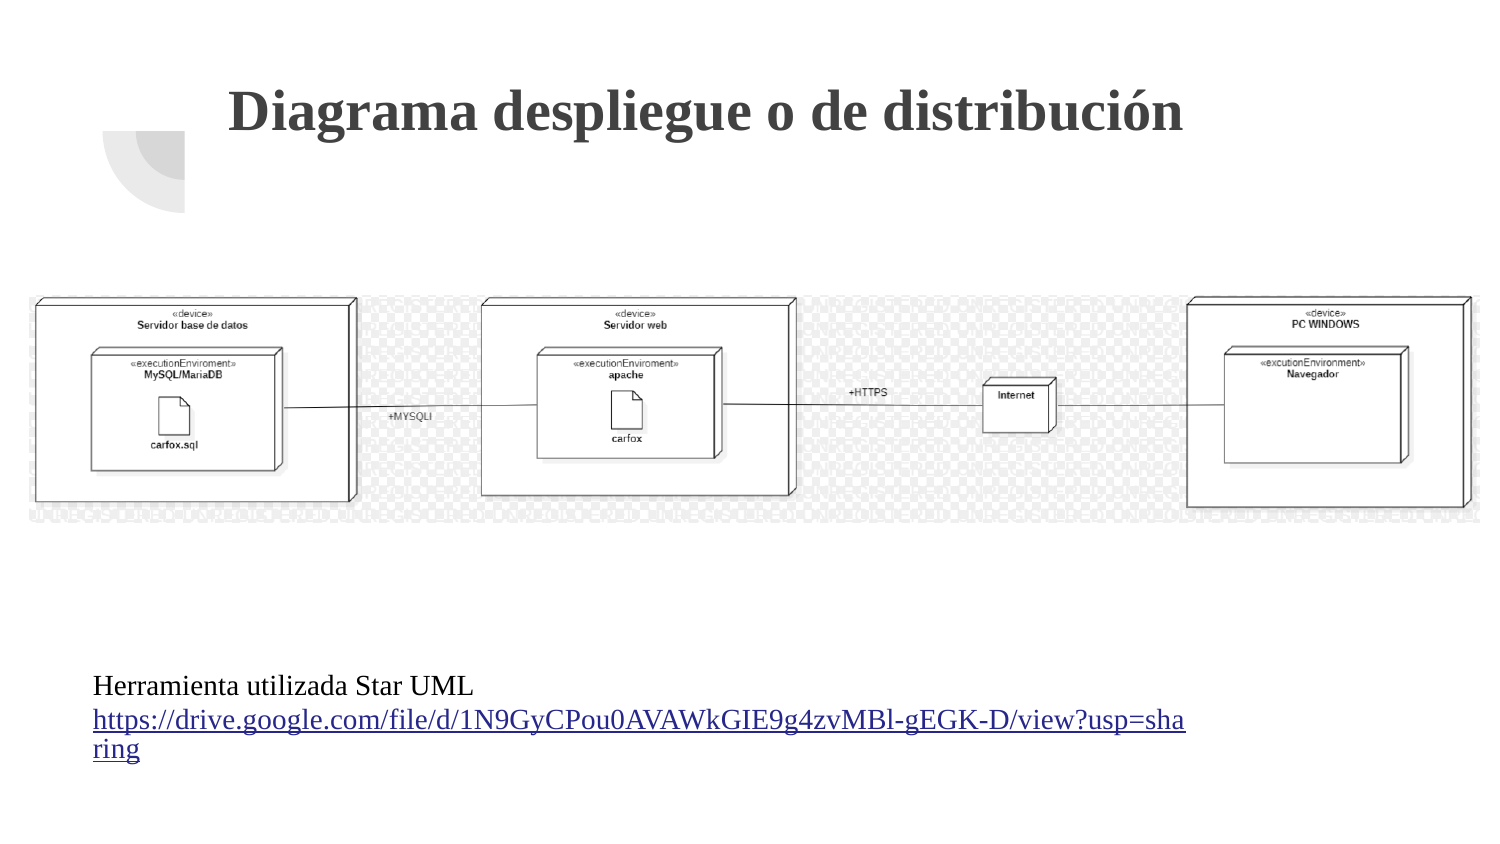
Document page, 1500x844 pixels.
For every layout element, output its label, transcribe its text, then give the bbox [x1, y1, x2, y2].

title Diagrama despliegue o de distribución [213, 57, 1368, 222]
text_box Herramienta utilizada Star UML https://drive.google.com/file/d/1N9GyCPou0AVAWkGIE9g4zvMBl-gEGK-D/view?usp=sharing [78, 650, 1203, 844]
picture [28, 295, 1480, 523]
